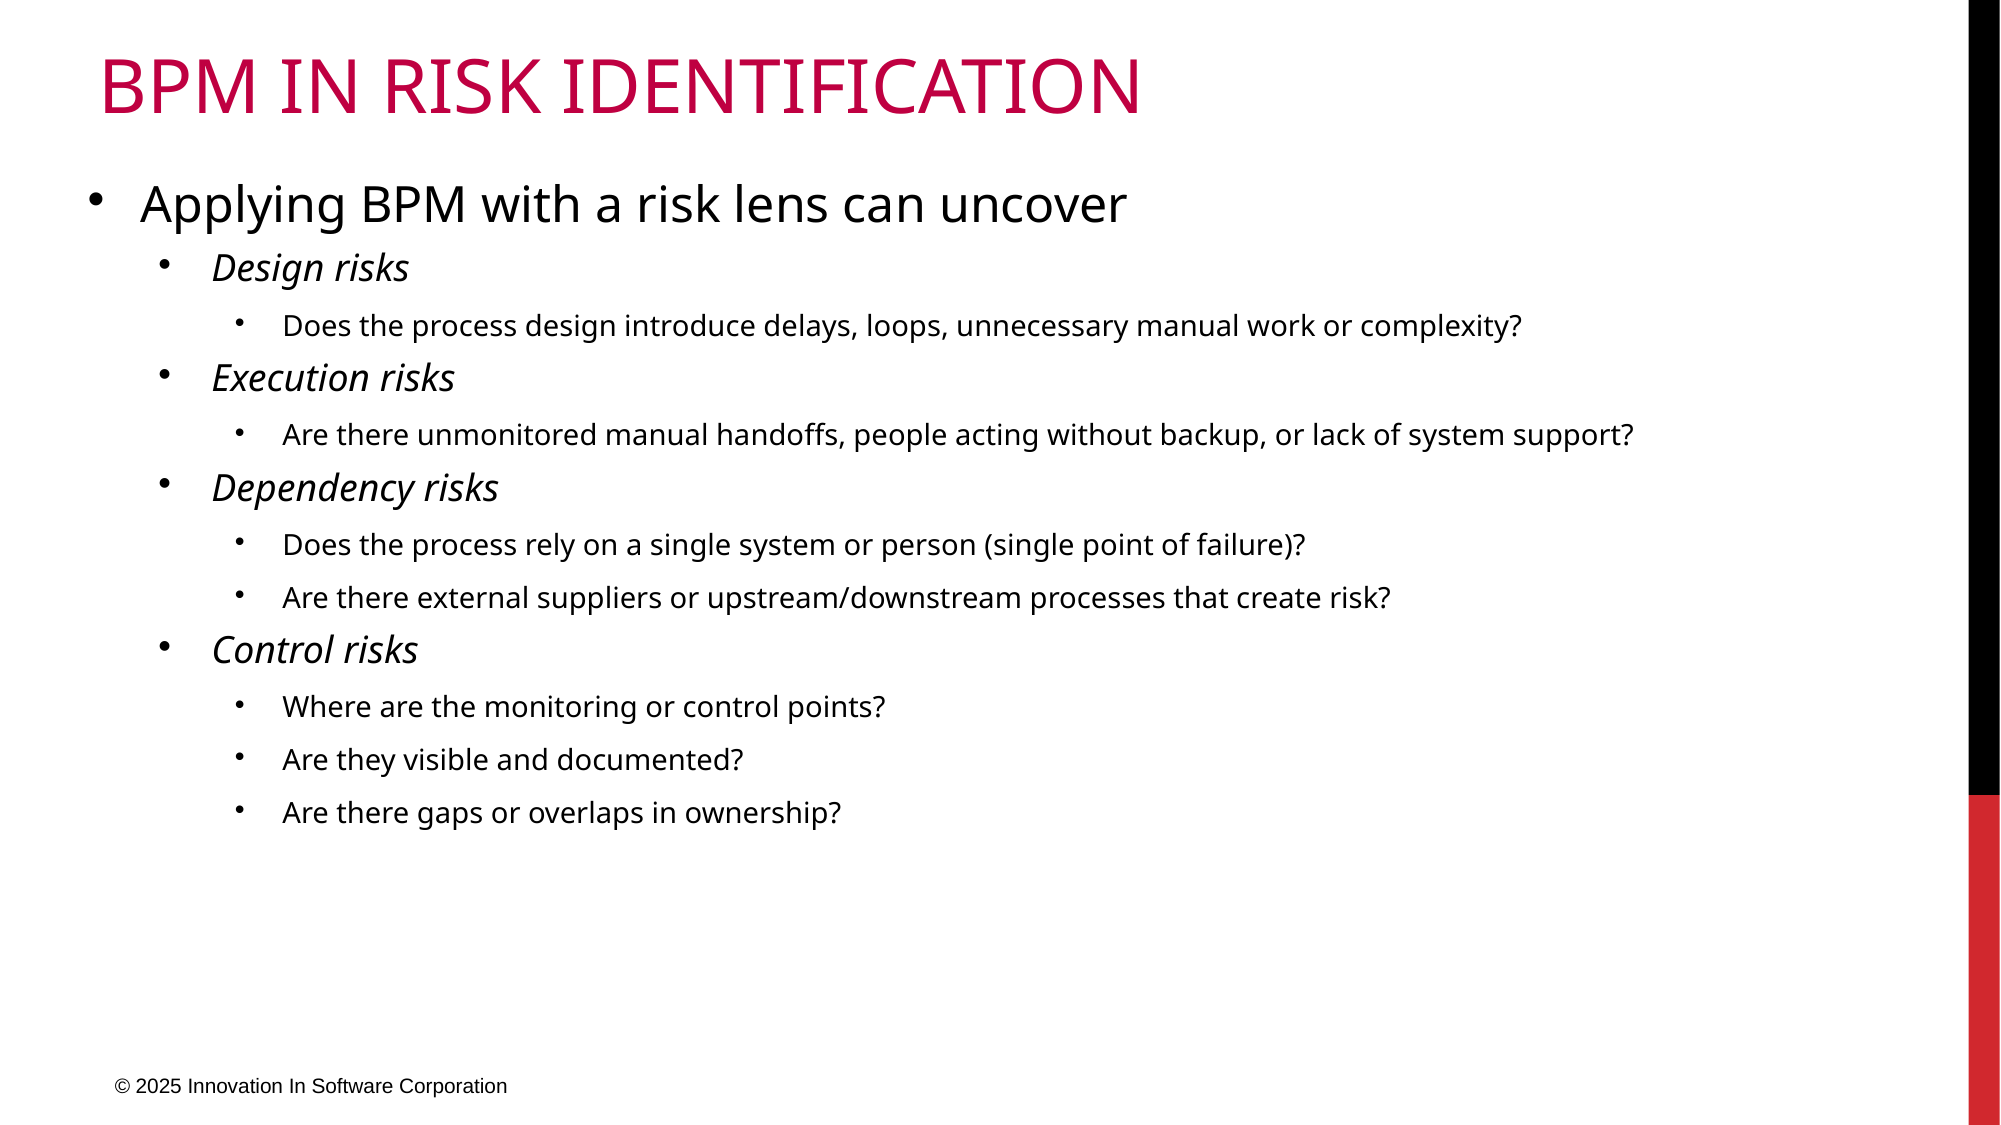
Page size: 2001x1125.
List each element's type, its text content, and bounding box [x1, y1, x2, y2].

title BPM in Risk Identification [98, 0, 1770, 186]
list Applying BPM with a risk lens can uncover Design risks Does the process design introduce delays, loops, unnecessary manual work or complexity? Execution risks Are there unmonitored manual handoffs, people acting without backup, or lack of system support? Dependency risks Does the process rely on a single system or person (single point of failure)? Are there external suppliers or upstream/downstream processes that create risk? Control risks Where are the monitoring or control points? Are they visible and documented? Are there gaps or overlaps in ownership? [69, 172, 1766, 990]
footer © 2025 Innovation In Software Corporation [99, 1065, 850, 1112]
